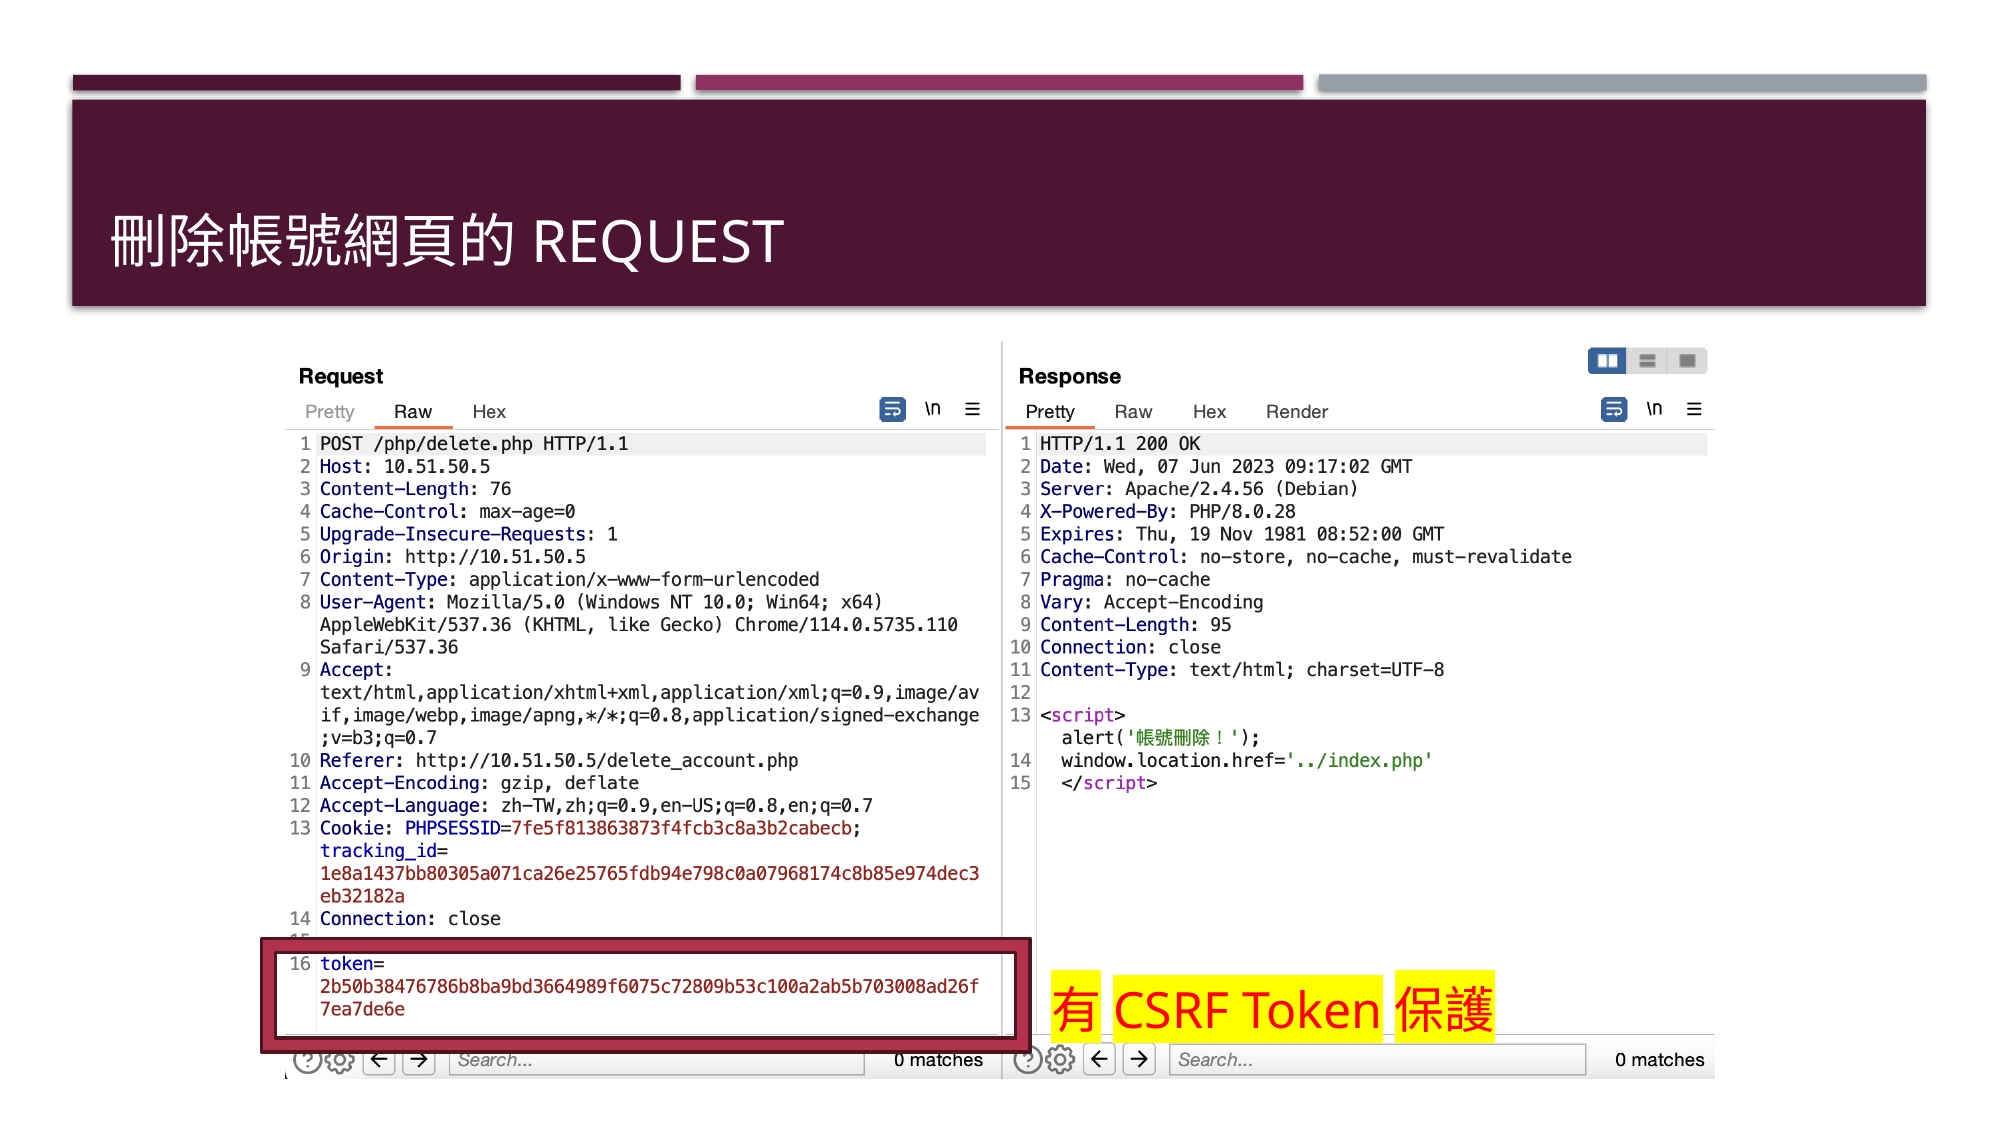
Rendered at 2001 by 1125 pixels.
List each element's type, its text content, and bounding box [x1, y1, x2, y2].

picture [285, 338, 1715, 1079]
text_box [260, 937, 279, 1054]
title 刪除帳號網頁的request [94, 119, 1904, 282]
